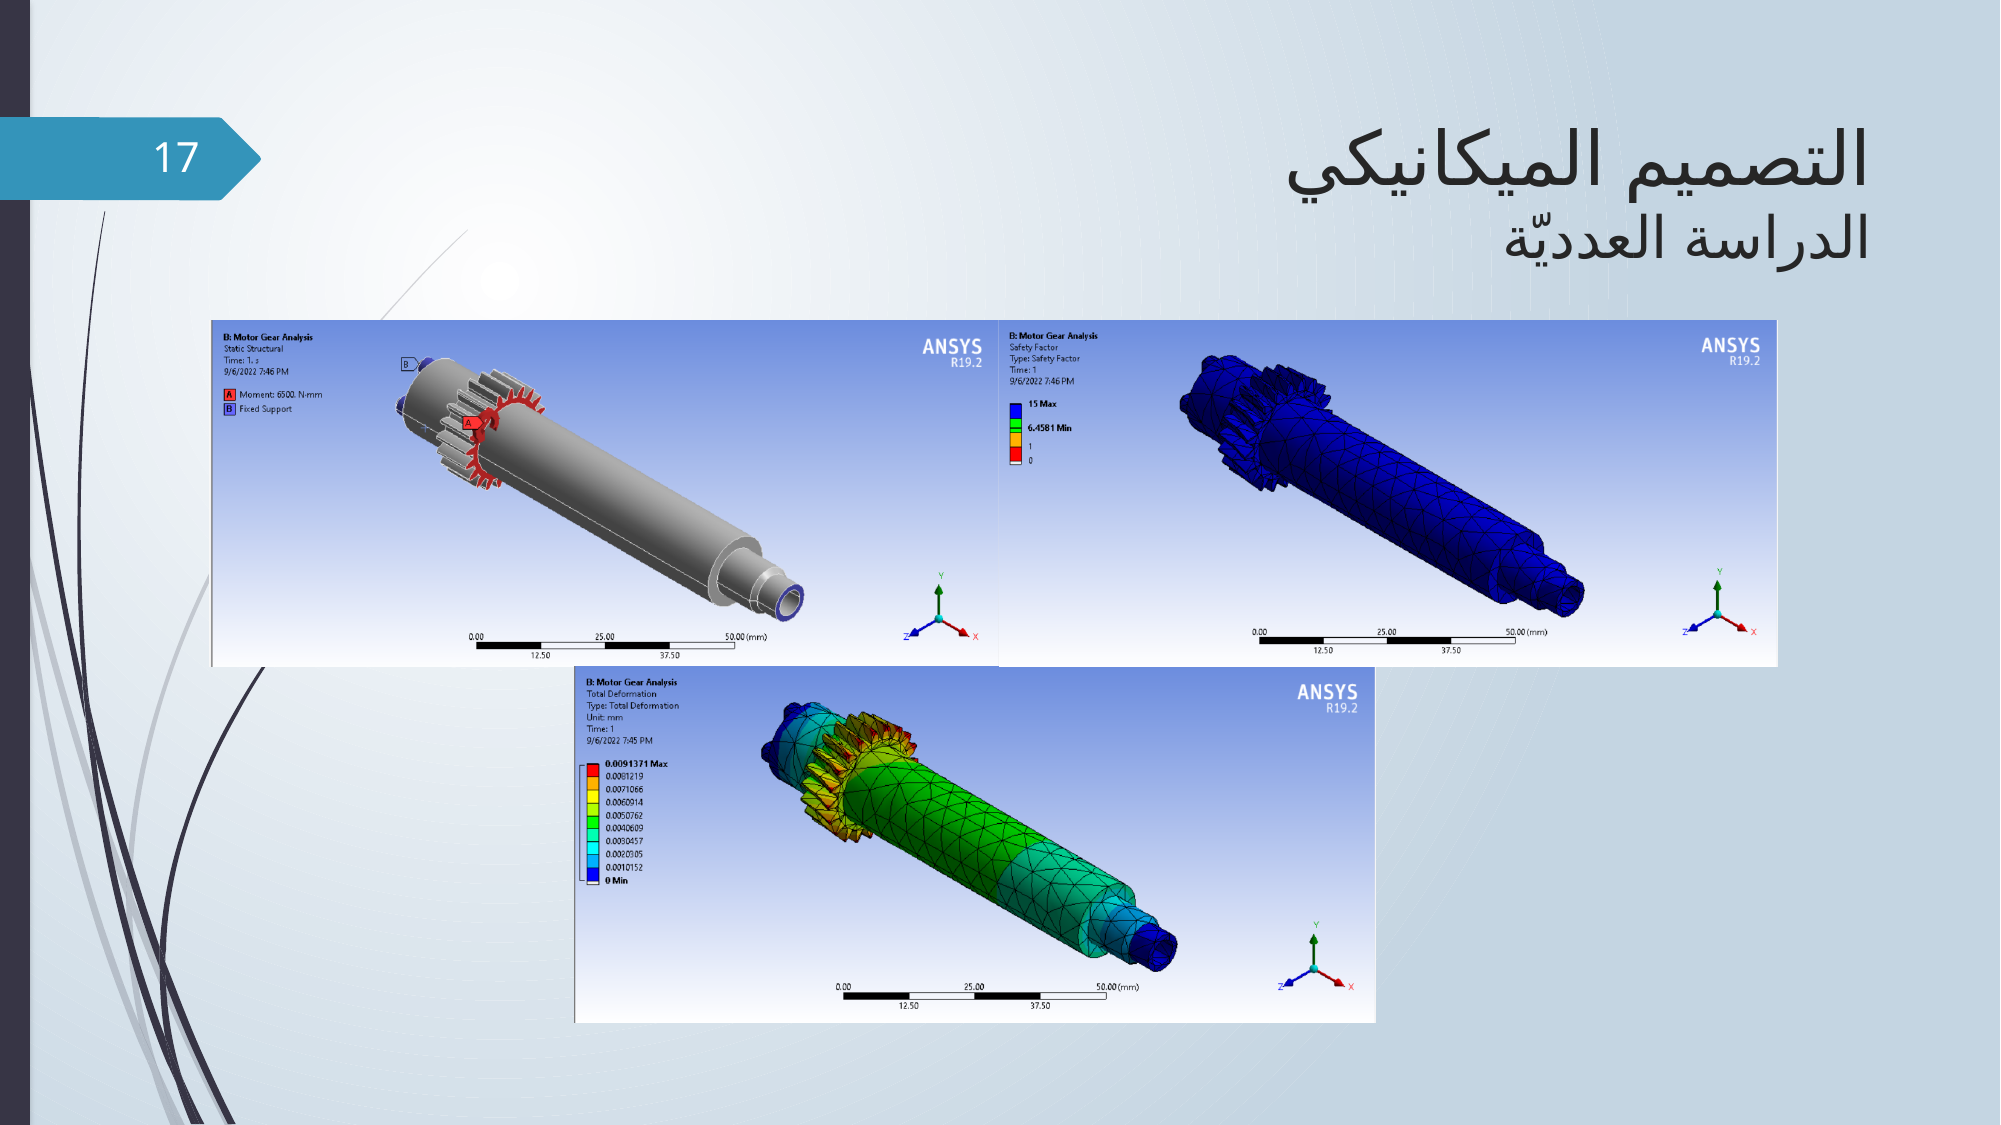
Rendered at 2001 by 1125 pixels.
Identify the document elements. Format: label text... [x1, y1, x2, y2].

slide_number 16 [87, 129, 216, 190]
title التصميم الميكانيكي الدراسة العدديّة [425, 102, 1888, 313]
picture [209, 320, 1778, 1023]
